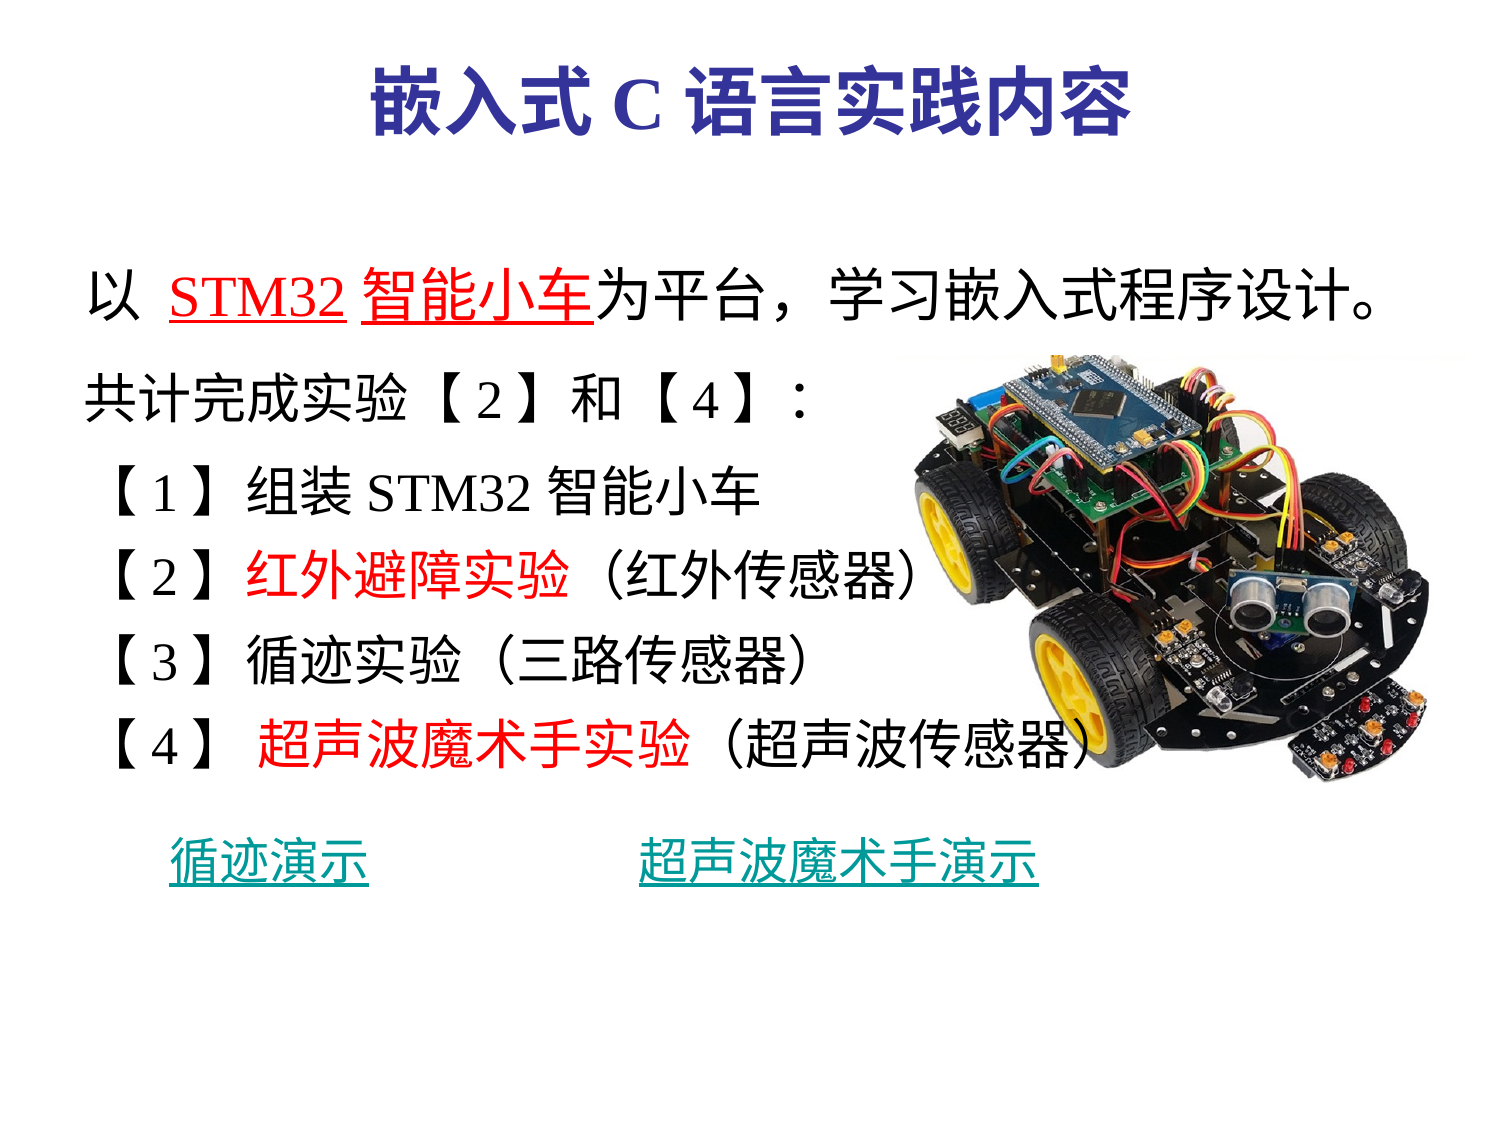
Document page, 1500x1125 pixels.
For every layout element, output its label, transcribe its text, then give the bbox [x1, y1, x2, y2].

picture [895, 355, 1468, 785]
text_box 循迹演示 [154, 821, 530, 910]
text_box 嵌入式C语言实践内容 以 STM32智能小车为平台，学习嵌入式程序设计。 共计完成实验【2】和【4】： 【1】组装STM32智能小车 【2】红外避障实验（红外传感器） 【3】循迹实验（三路传感器） 【4】 超声波魔术手实验（超声波传感器） [68, 20, 1433, 783]
text_box 超声波魔术手演示 [623, 821, 1171, 910]
